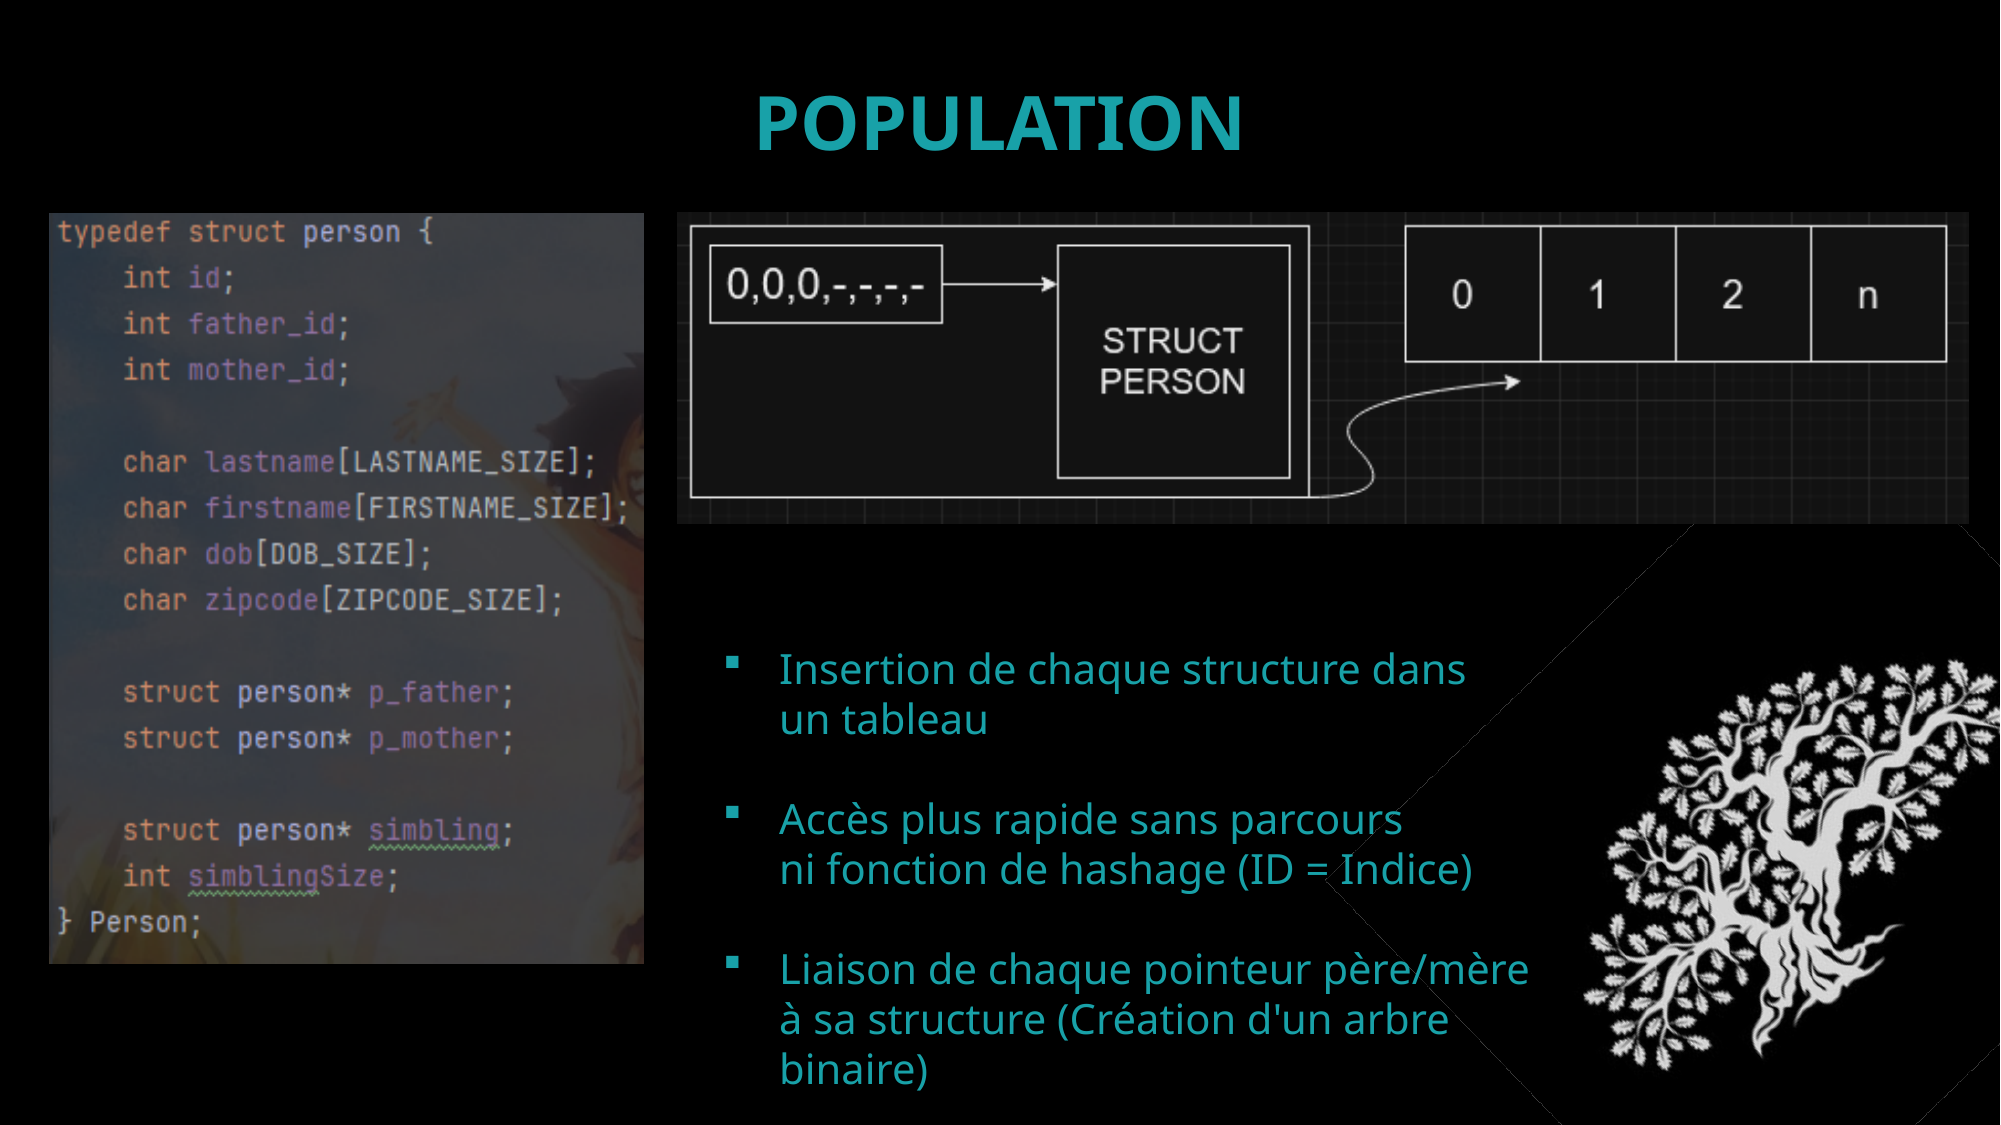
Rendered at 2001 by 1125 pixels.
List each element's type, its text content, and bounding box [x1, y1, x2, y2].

picture [677, 212, 2000, 1125]
picture [49, 213, 644, 964]
title POPULATION [497, 78, 1504, 212]
text_box Insertion de chaque structure dans un tableau Accès plus rapide sans parcours ni fonction de hashage (ID = Indice) Liaison de chaque pointeur père/mère à sa structure (Création d'un arbre binaire) [707, 635, 1429, 1101]
